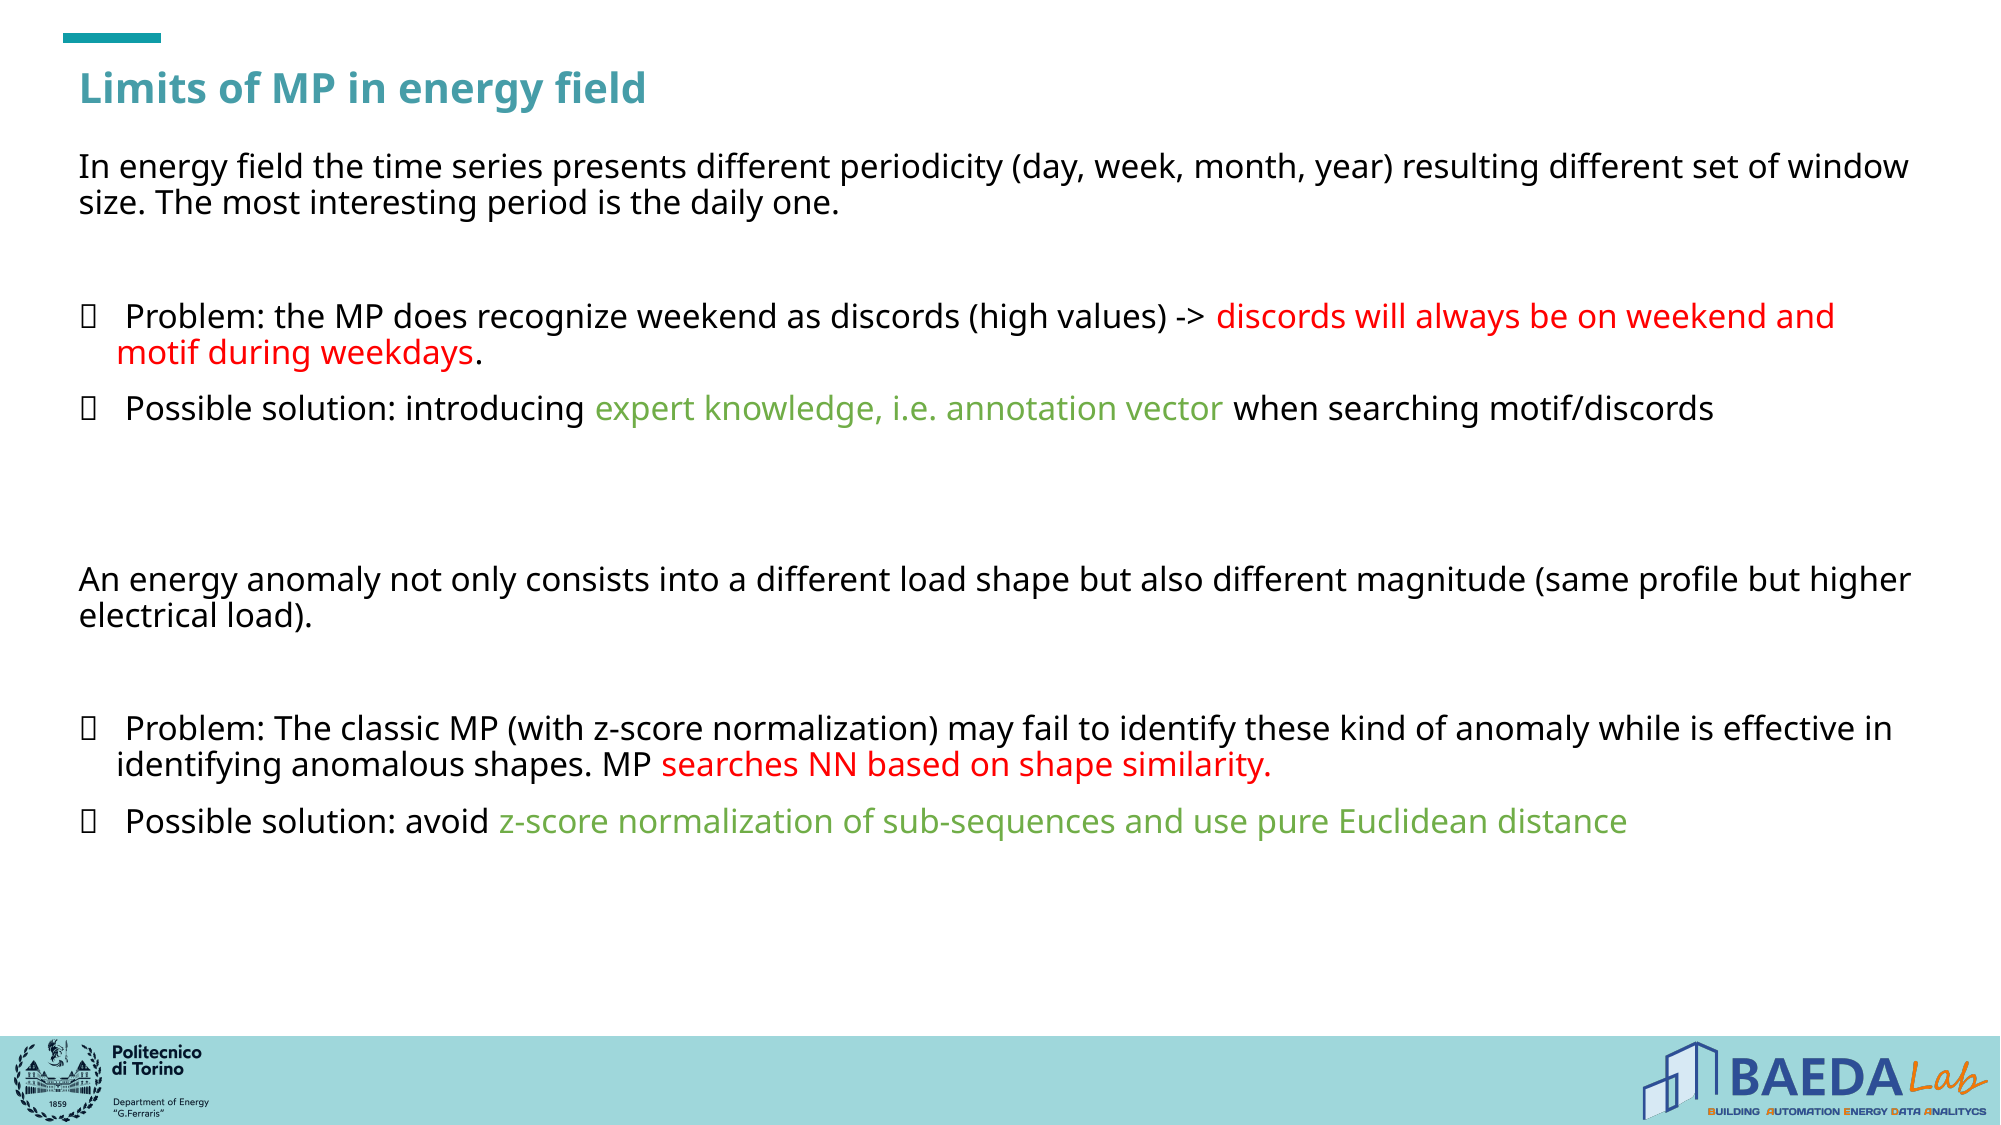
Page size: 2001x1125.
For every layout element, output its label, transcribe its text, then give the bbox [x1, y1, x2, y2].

title Limits of MP in energy field [63, 60, 1937, 123]
list In energy field the time series presents different periodicity (day, week, month, year) resulting different set of window size. The most interesting period is the daily one. Problem: the MP does recognize weekend as discords (high values) -> discords will always be on weekend and motif during weekdays. Possible solution: introducing expert knowledge, i.e. annotation vector when searching motif/discords An energy anomaly not only consists into a different load shape but also different magnitude (same profile but higher electrical load). Problem: The classic MP (with z-score normalization) may fail to identify these kind of anomaly while is effective in identifying anomalous shapes. MP searches NN based on shape similarity. Possible solution: avoid z-score normalization of sub-sequences and use pure Euclidean distance [63, 142, 1937, 1022]
picture [14, 1039, 209, 1122]
picture [1642, 1041, 2000, 1120]
